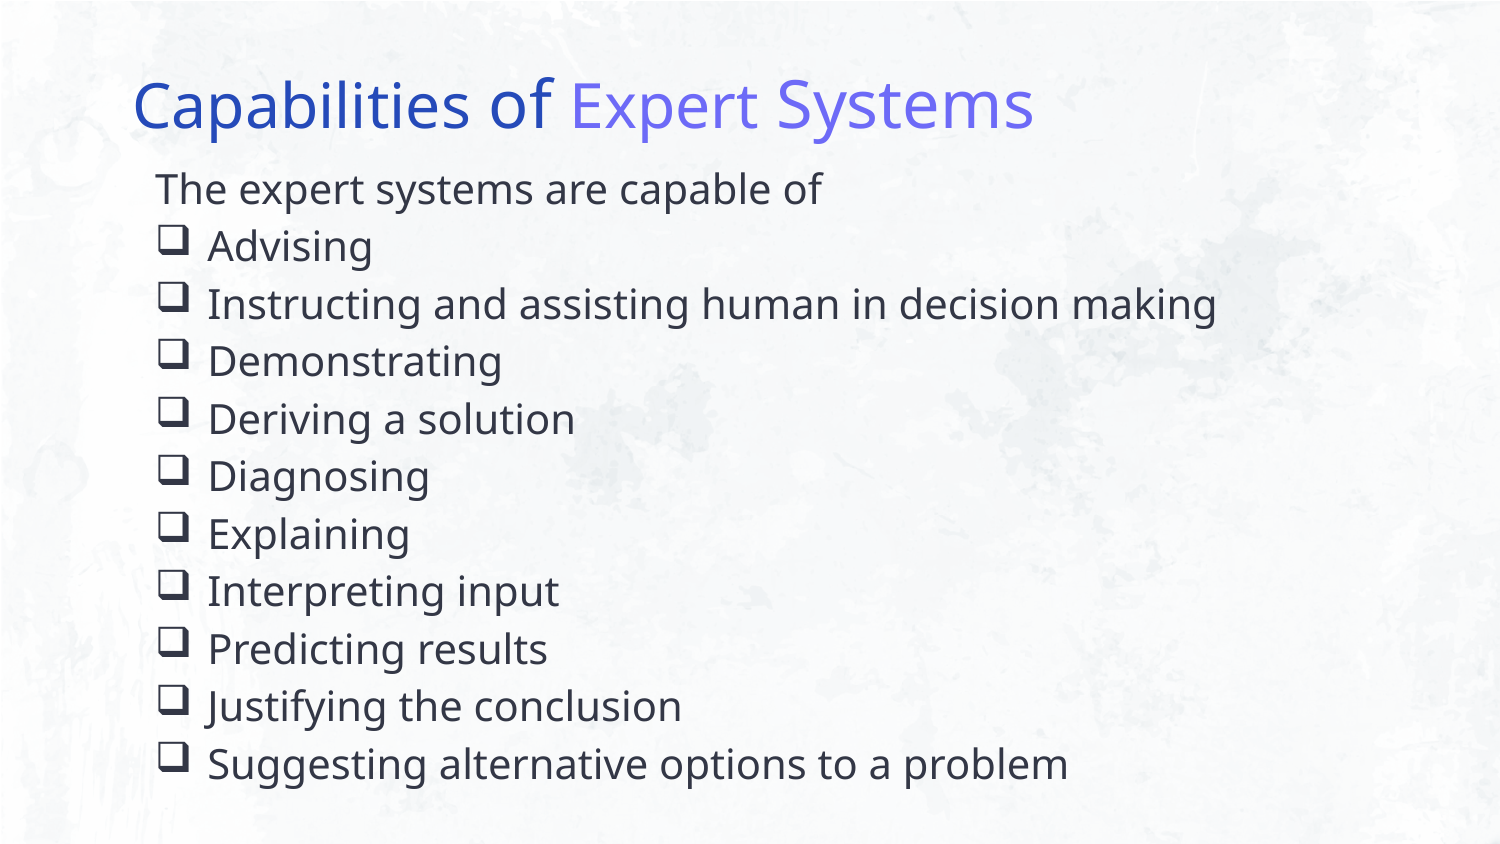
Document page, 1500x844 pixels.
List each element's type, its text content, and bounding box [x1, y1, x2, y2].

picture [2, 2, 1500, 844]
title Capabilities of Expert Systems [117, 34, 1383, 140]
list The expert systems are capable of Advising Instructing and assisting human in decision making Demonstrating Deriving a solution Diagnosing Explaining Interpreting input Predicting results Justifying the conclusion Suggesting alternative options to a problem [117, 140, 1383, 693]
